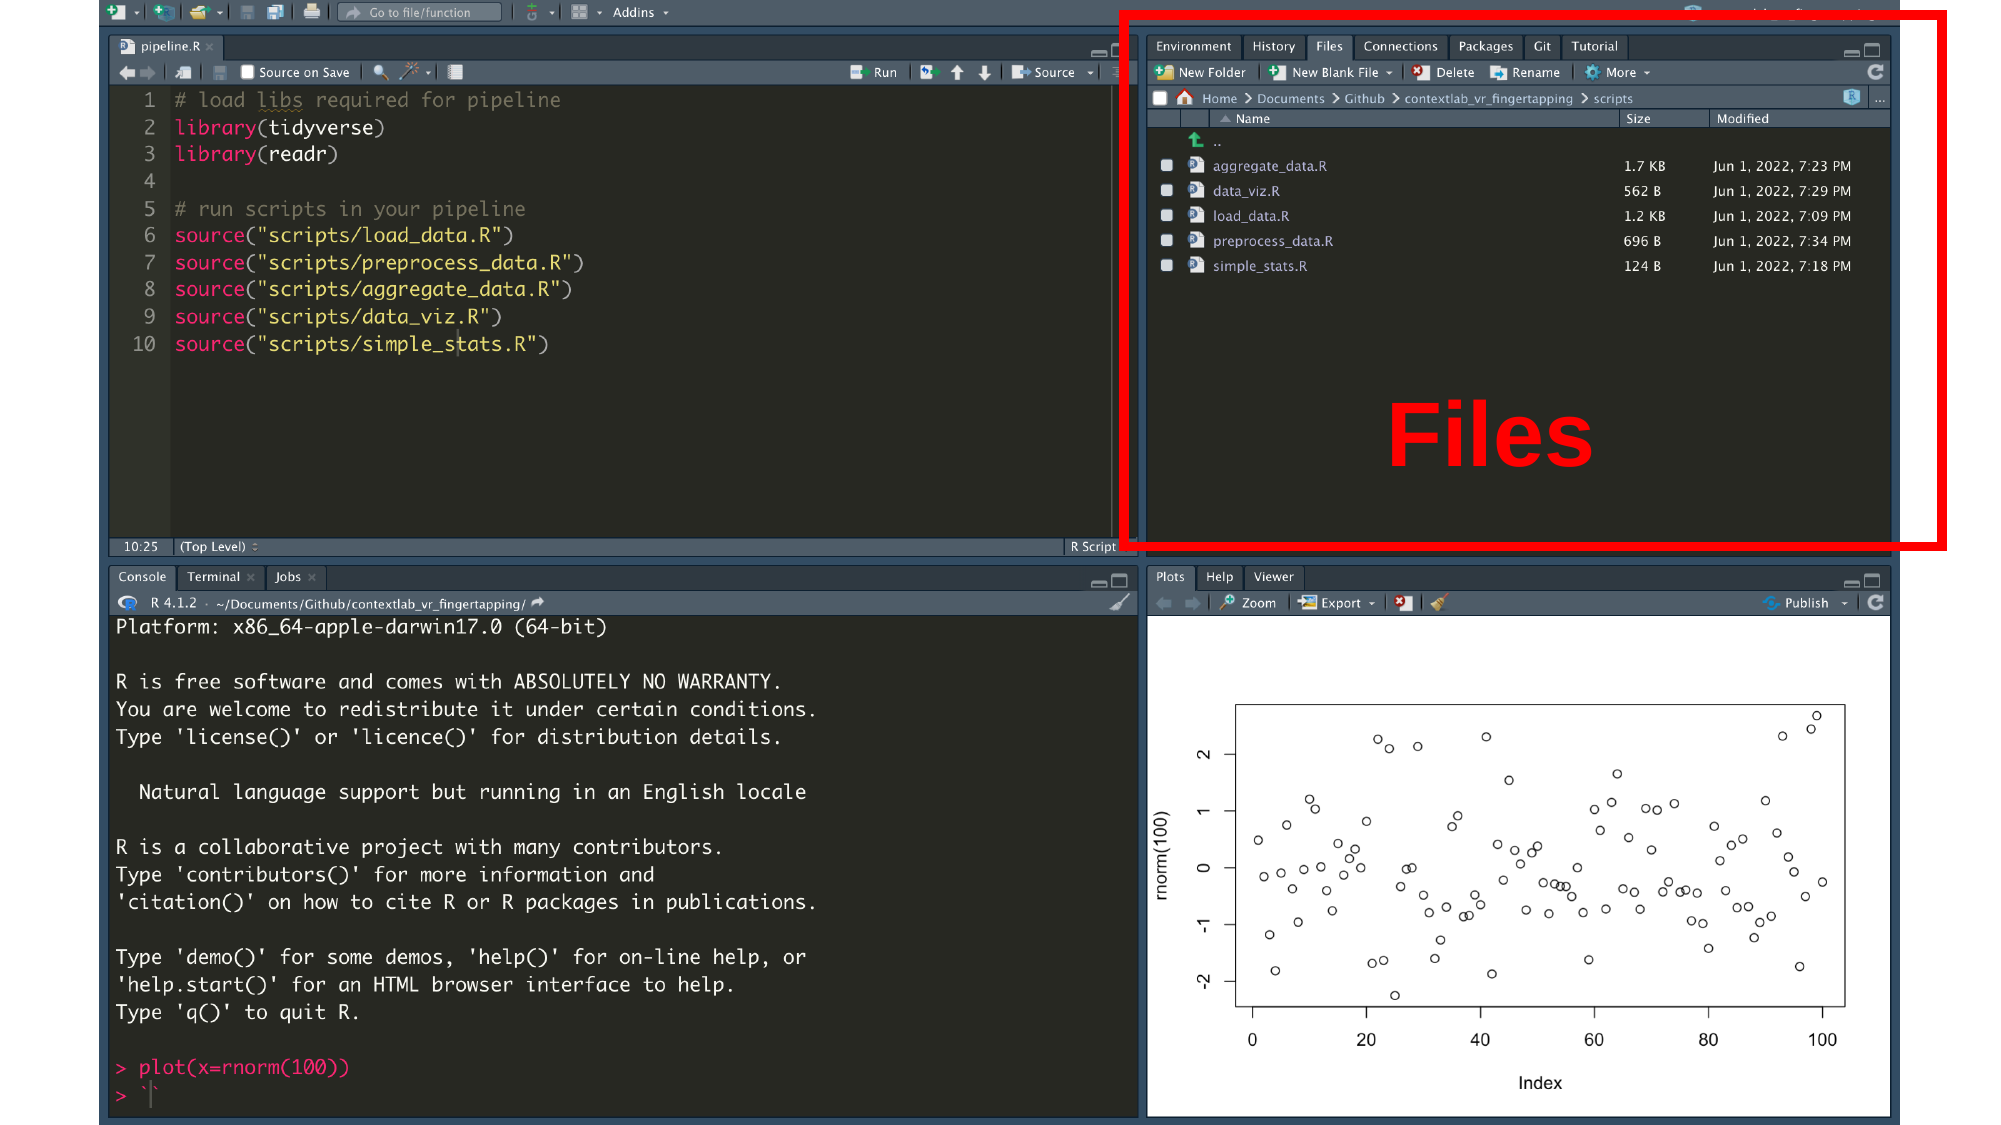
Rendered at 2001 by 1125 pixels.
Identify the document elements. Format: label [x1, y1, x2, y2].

picture [99, 0, 1900, 1125]
text_box [1900, 14, 1943, 547]
